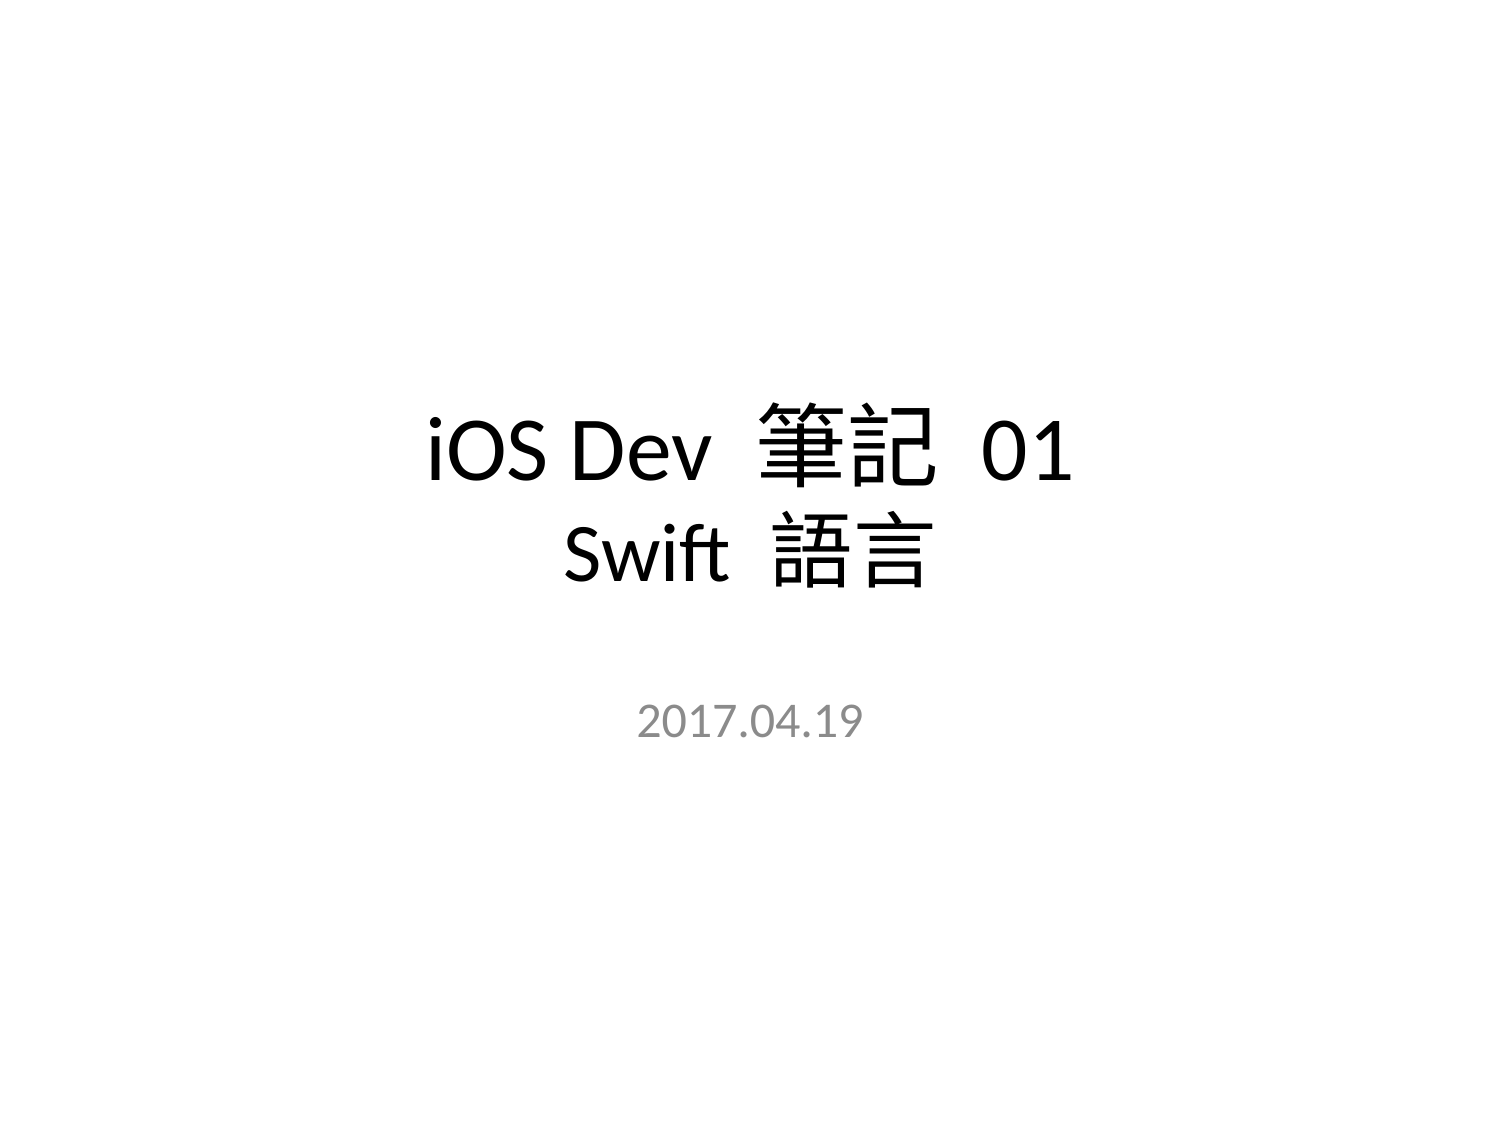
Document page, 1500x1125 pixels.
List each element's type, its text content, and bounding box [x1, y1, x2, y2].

title iOS Dev 筆記 01 Swift 語言 [112, 349, 1388, 638]
subtitle 2017.04.19 [225, 637, 1275, 797]
